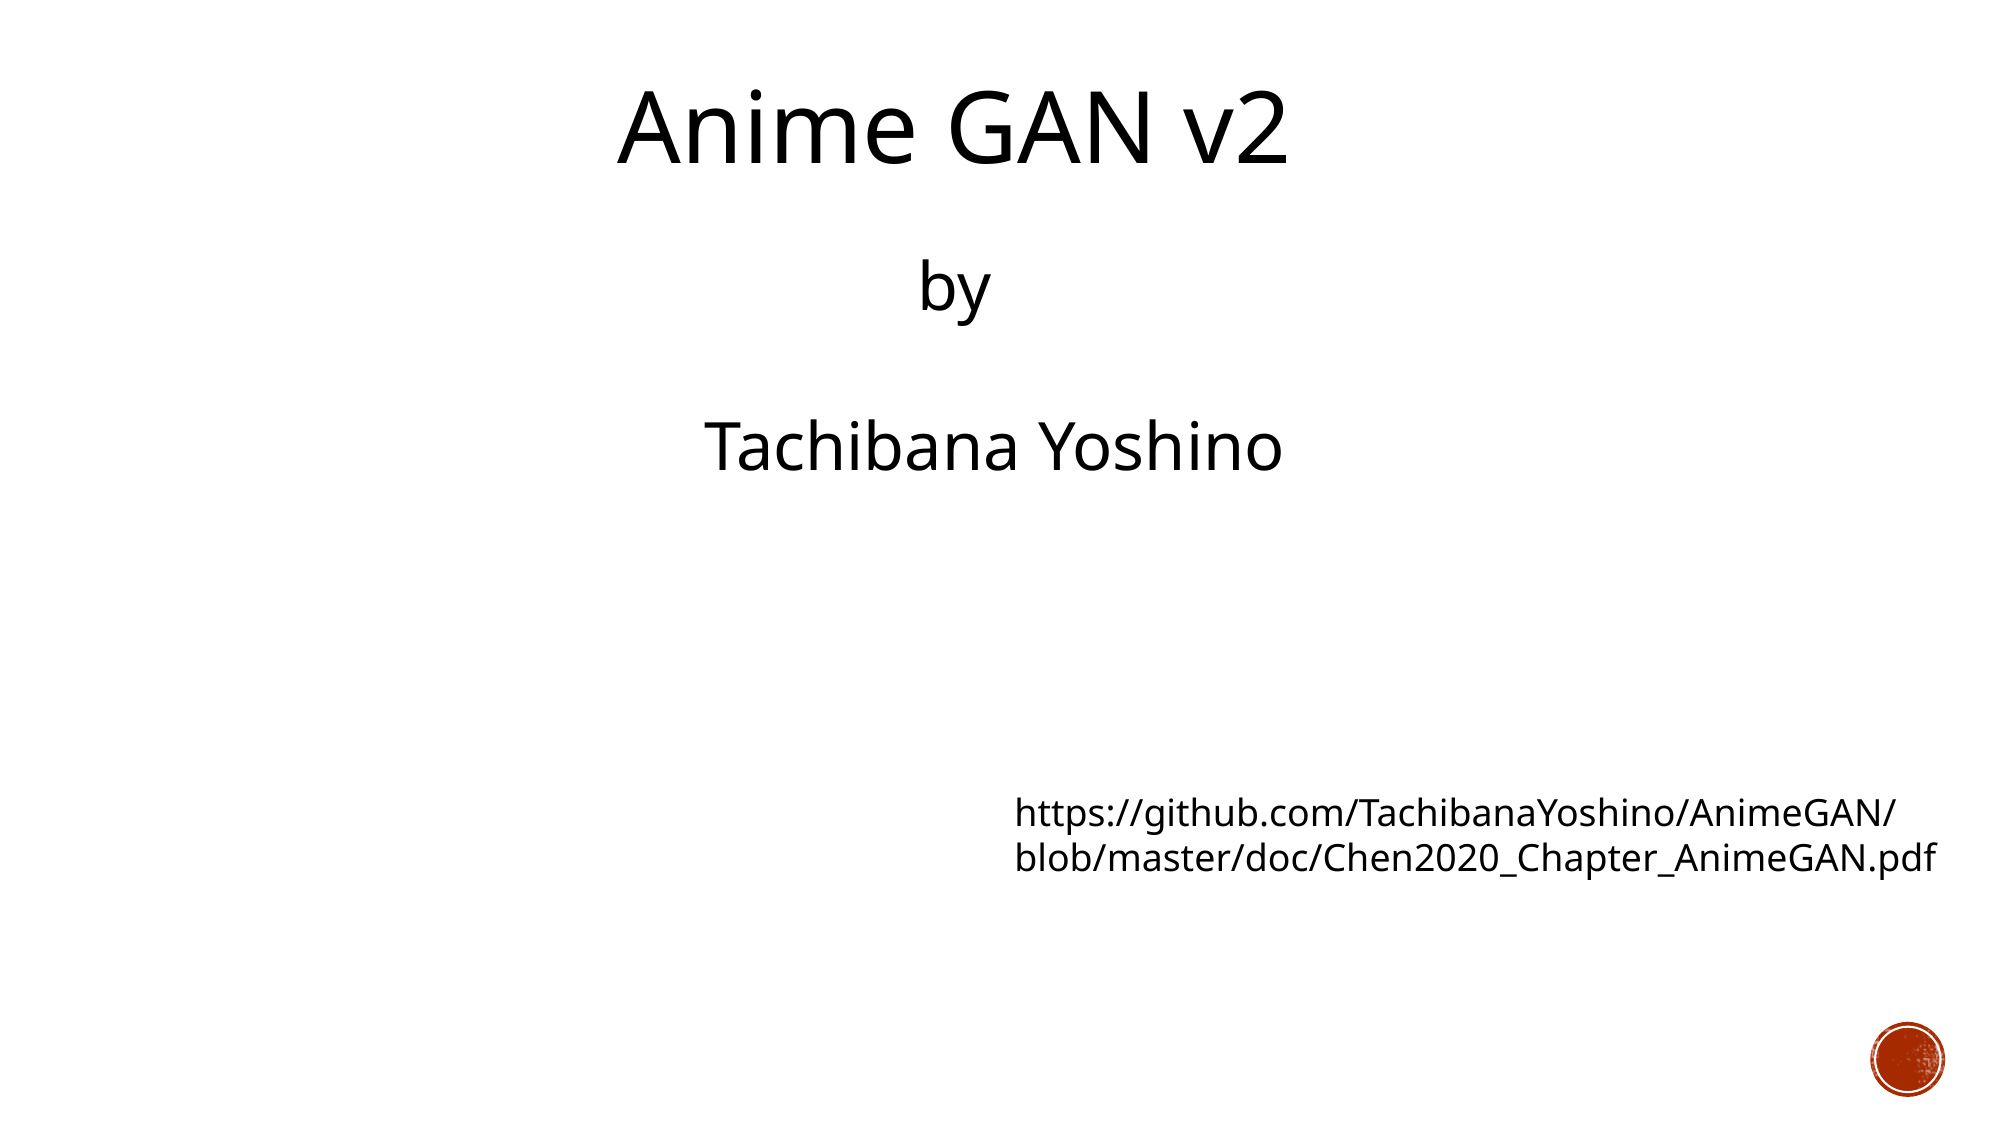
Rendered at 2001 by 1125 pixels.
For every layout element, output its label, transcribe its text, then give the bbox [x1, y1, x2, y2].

text_box https://github.com/TachibanaYoshino/AnimeGAN/blob/master/doc/Chen2020_Chapter_AnimeGAN.pdf [999, 781, 2000, 887]
text_box Anime GAN v2 by Tachibana Yoshino [453, 56, 1565, 492]
